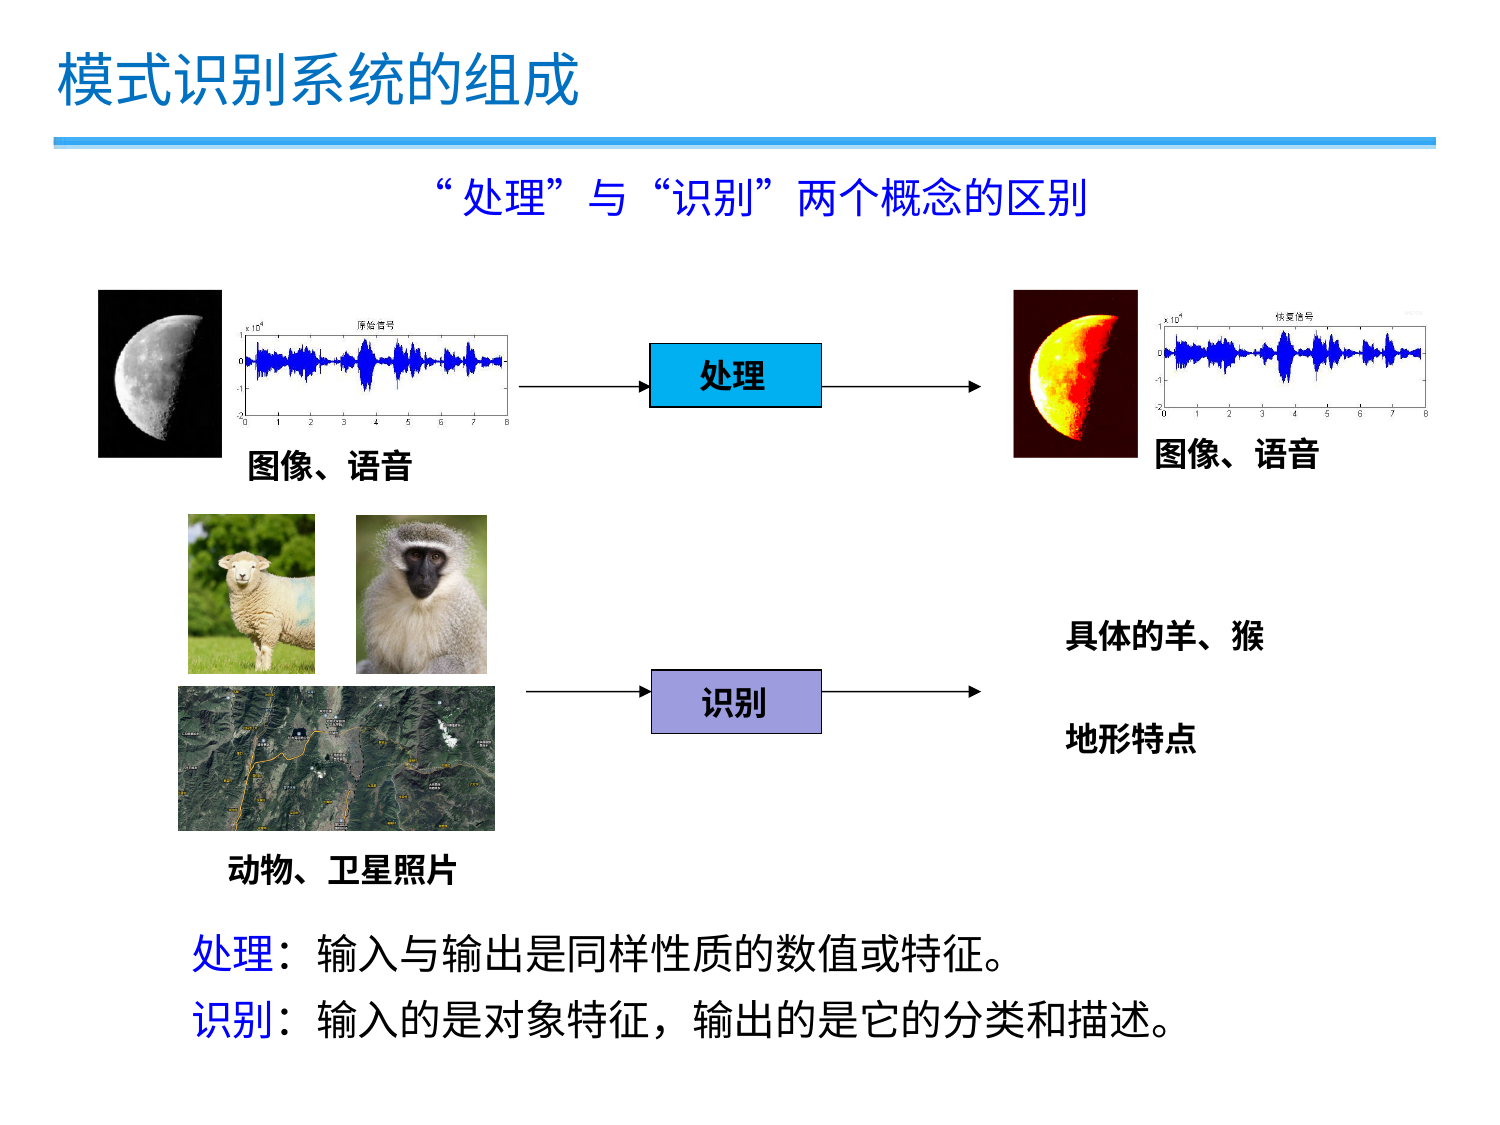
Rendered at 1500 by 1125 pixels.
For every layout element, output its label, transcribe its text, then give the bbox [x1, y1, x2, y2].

text_box “处理”与“识别”两个概念的区别 [222, 171, 1278, 222]
text_box 处理：输入与输出是同样性质的数值或特征。 识别：输入的是对象特征，输出的是它的分类和描述。 [191, 913, 1390, 1044]
text_box [821, 685, 982, 698]
text_box [821, 380, 982, 393]
picture [229, 317, 512, 430]
picture [178, 686, 495, 831]
text_box 具体的羊、猴 地形特点 [1014, 602, 1436, 771]
text_box 图像、语音 [1139, 425, 1354, 491]
picture [97, 288, 223, 459]
text_box 图像、语音 [232, 437, 455, 515]
list 模式识别系统的组成 [41, 31, 1459, 126]
text_box 动物、卫星照片 [162, 837, 493, 889]
text_box 处理 [649, 343, 822, 408]
text_box 识别 [651, 670, 822, 734]
picture [53, 137, 1436, 149]
picture [187, 513, 316, 674]
picture [356, 515, 487, 674]
text_box [518, 380, 652, 393]
picture [1010, 288, 1139, 459]
text_box [526, 685, 652, 698]
picture [1150, 310, 1430, 420]
